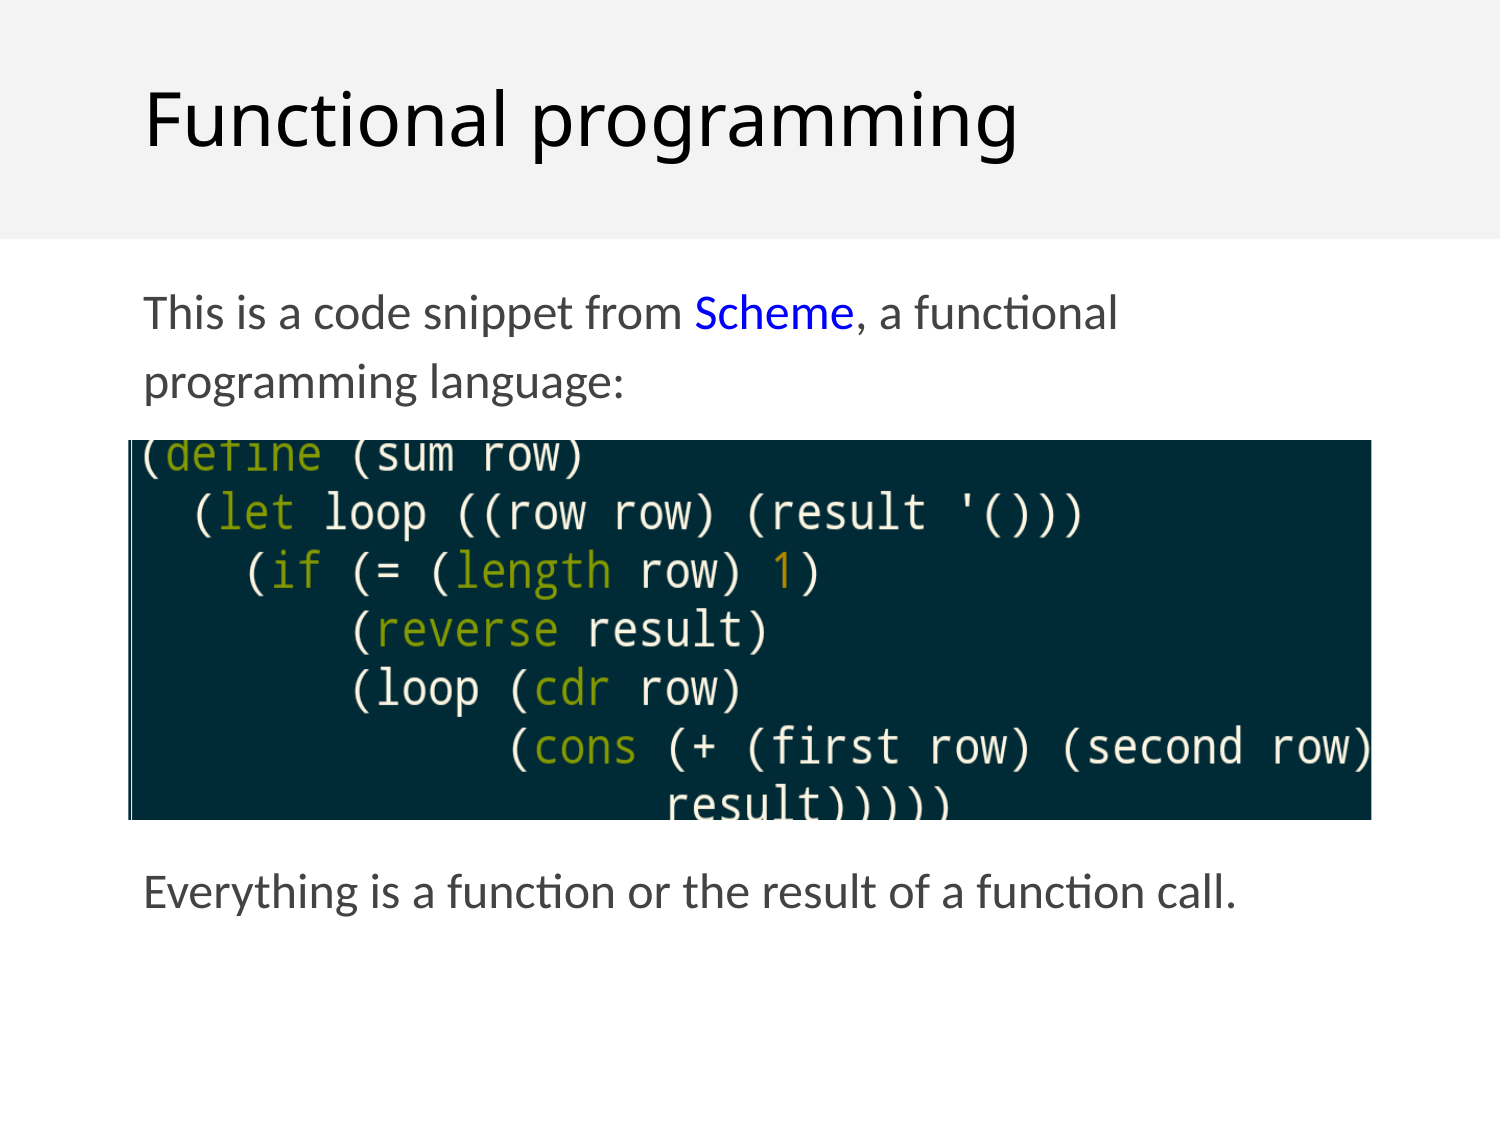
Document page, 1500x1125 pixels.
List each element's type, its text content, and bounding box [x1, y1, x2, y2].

picture [667, 561, 688, 587]
picture [721, 612, 739, 646]
picture [248, 444, 266, 471]
picture [534, 444, 559, 470]
picture [560, 502, 586, 529]
picture [1323, 736, 1349, 763]
text_box This is a code snippet from Scheme, a functional programming language: [128, 255, 1372, 413]
picture [879, 491, 898, 529]
picture [694, 735, 714, 757]
picture [563, 667, 583, 705]
picture [513, 670, 525, 713]
picture [725, 552, 737, 596]
picture [618, 502, 635, 529]
picture [1276, 736, 1293, 763]
picture [1066, 728, 1078, 771]
picture [725, 670, 737, 713]
picture [220, 439, 239, 470]
picture [273, 495, 292, 529]
picture [567, 439, 580, 479]
picture [981, 736, 1007, 763]
picture [751, 611, 763, 654]
picture [250, 552, 263, 596]
picture [355, 670, 368, 713]
picture [591, 619, 608, 646]
picture [801, 736, 819, 763]
picture [1041, 494, 1054, 537]
picture [487, 619, 503, 646]
picture [803, 552, 817, 596]
text_box Functional programming [128, 56, 1372, 183]
picture [381, 619, 398, 646]
picture [355, 552, 368, 596]
picture [799, 788, 819, 821]
picture [694, 795, 714, 821]
picture [430, 444, 452, 470]
picture [430, 619, 452, 646]
picture [246, 502, 267, 529]
picture [405, 444, 424, 470]
picture [563, 554, 582, 588]
picture [1067, 494, 1080, 537]
picture [197, 494, 210, 537]
picture [644, 561, 661, 587]
picture [957, 736, 977, 763]
picture [510, 444, 530, 470]
picture [378, 573, 398, 577]
picture [168, 439, 188, 470]
picture [352, 502, 373, 529]
picture [670, 795, 687, 821]
picture [589, 550, 609, 587]
picture [987, 494, 999, 537]
picture [827, 502, 845, 529]
picture [776, 552, 786, 587]
picture [644, 678, 661, 705]
picture [1090, 736, 1108, 763]
picture [671, 728, 683, 771]
picture [513, 728, 525, 771]
picture [591, 678, 608, 705]
picture [799, 502, 820, 529]
picture [616, 736, 634, 763]
picture [327, 491, 346, 529]
picture [221, 491, 240, 529]
picture [536, 502, 557, 529]
picture [774, 784, 793, 821]
picture [378, 502, 399, 529]
picture [562, 736, 583, 763]
picture [642, 619, 660, 646]
picture [828, 736, 845, 763]
picture [857, 787, 869, 821]
picture [457, 619, 477, 646]
picture [1167, 736, 1188, 763]
picture [511, 561, 529, 587]
picture [722, 795, 739, 821]
picture [883, 787, 895, 821]
picture [641, 502, 662, 529]
picture [965, 494, 970, 506]
picture [853, 736, 871, 763]
picture [1357, 728, 1369, 771]
picture [691, 561, 717, 587]
picture [776, 502, 793, 529]
picture [379, 444, 397, 470]
picture [699, 494, 711, 537]
picture [487, 444, 503, 470]
picture [695, 609, 714, 646]
picture [487, 494, 499, 537]
picture [145, 439, 157, 479]
picture [748, 795, 766, 821]
picture [457, 678, 477, 717]
picture [483, 561, 504, 587]
picture [458, 550, 477, 588]
picture [615, 619, 636, 646]
picture [537, 678, 556, 705]
picture [1014, 494, 1027, 537]
picture [1221, 726, 1241, 763]
picture [668, 619, 687, 646]
picture [750, 728, 762, 771]
picture [405, 502, 425, 541]
picture [355, 439, 368, 479]
picture [1195, 736, 1214, 763]
picture [430, 678, 451, 705]
picture [905, 495, 924, 529]
picture [878, 729, 897, 763]
picture [404, 678, 425, 705]
picture [536, 561, 557, 600]
picture [274, 444, 292, 470]
picture [536, 619, 557, 647]
picture [774, 726, 794, 763]
picture [300, 550, 320, 587]
picture [513, 502, 529, 529]
picture [1142, 736, 1161, 763]
picture [537, 736, 556, 763]
picture [691, 678, 717, 705]
picture [355, 611, 368, 654]
picture [852, 502, 872, 529]
picture [379, 667, 398, 705]
picture [936, 787, 948, 821]
text_box Everything is a function or the result of a function call. [128, 834, 1372, 992]
picture [434, 552, 447, 596]
picture [404, 619, 425, 646]
picture [194, 444, 214, 470]
picture [910, 787, 922, 821]
picture [1115, 736, 1135, 763]
picture [378, 563, 398, 567]
picture [511, 619, 528, 647]
picture [1299, 736, 1320, 763]
picture [460, 494, 473, 537]
picture [300, 444, 320, 470]
picture [667, 678, 688, 705]
picture [934, 736, 950, 763]
picture [275, 561, 293, 588]
picture [830, 787, 843, 821]
picture [750, 494, 762, 537]
picture [589, 736, 609, 763]
picture [665, 502, 691, 529]
picture [1014, 728, 1027, 771]
